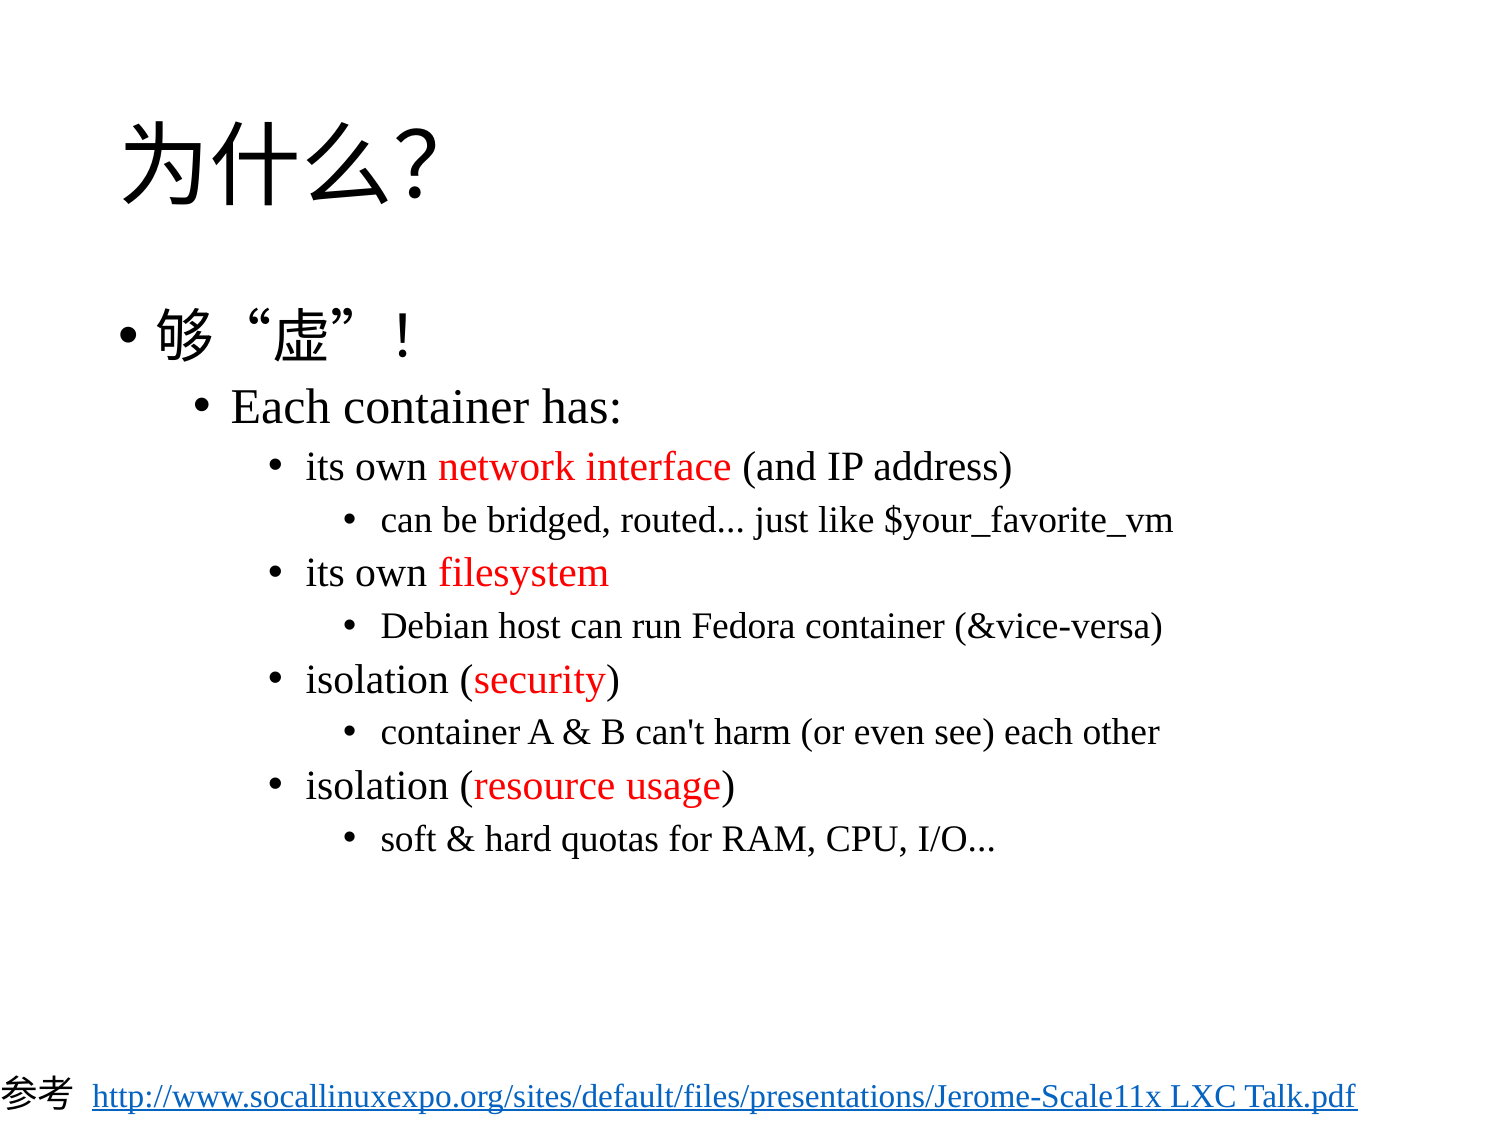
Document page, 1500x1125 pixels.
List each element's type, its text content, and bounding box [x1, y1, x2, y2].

title 为什么？ [103, 59, 1397, 278]
text_box 参考 http://www.socallinuxexpo.org/sites/default/files/presentations/Jerome-Scale11x LXC Talk.pdf [0, 1062, 1500, 1122]
list 够“虚”！ Each container has: its own network interface (and IP address) can be bridged, routed... just like $your_favorite_vm its own filesystem Debian host can run Fedora container (&vice-versa) isolation (security) container A & B can't harm (or even see) each other isolation (resource usage) soft & hard quotas for RAM, CPU, I/O... [103, 299, 1397, 1014]
